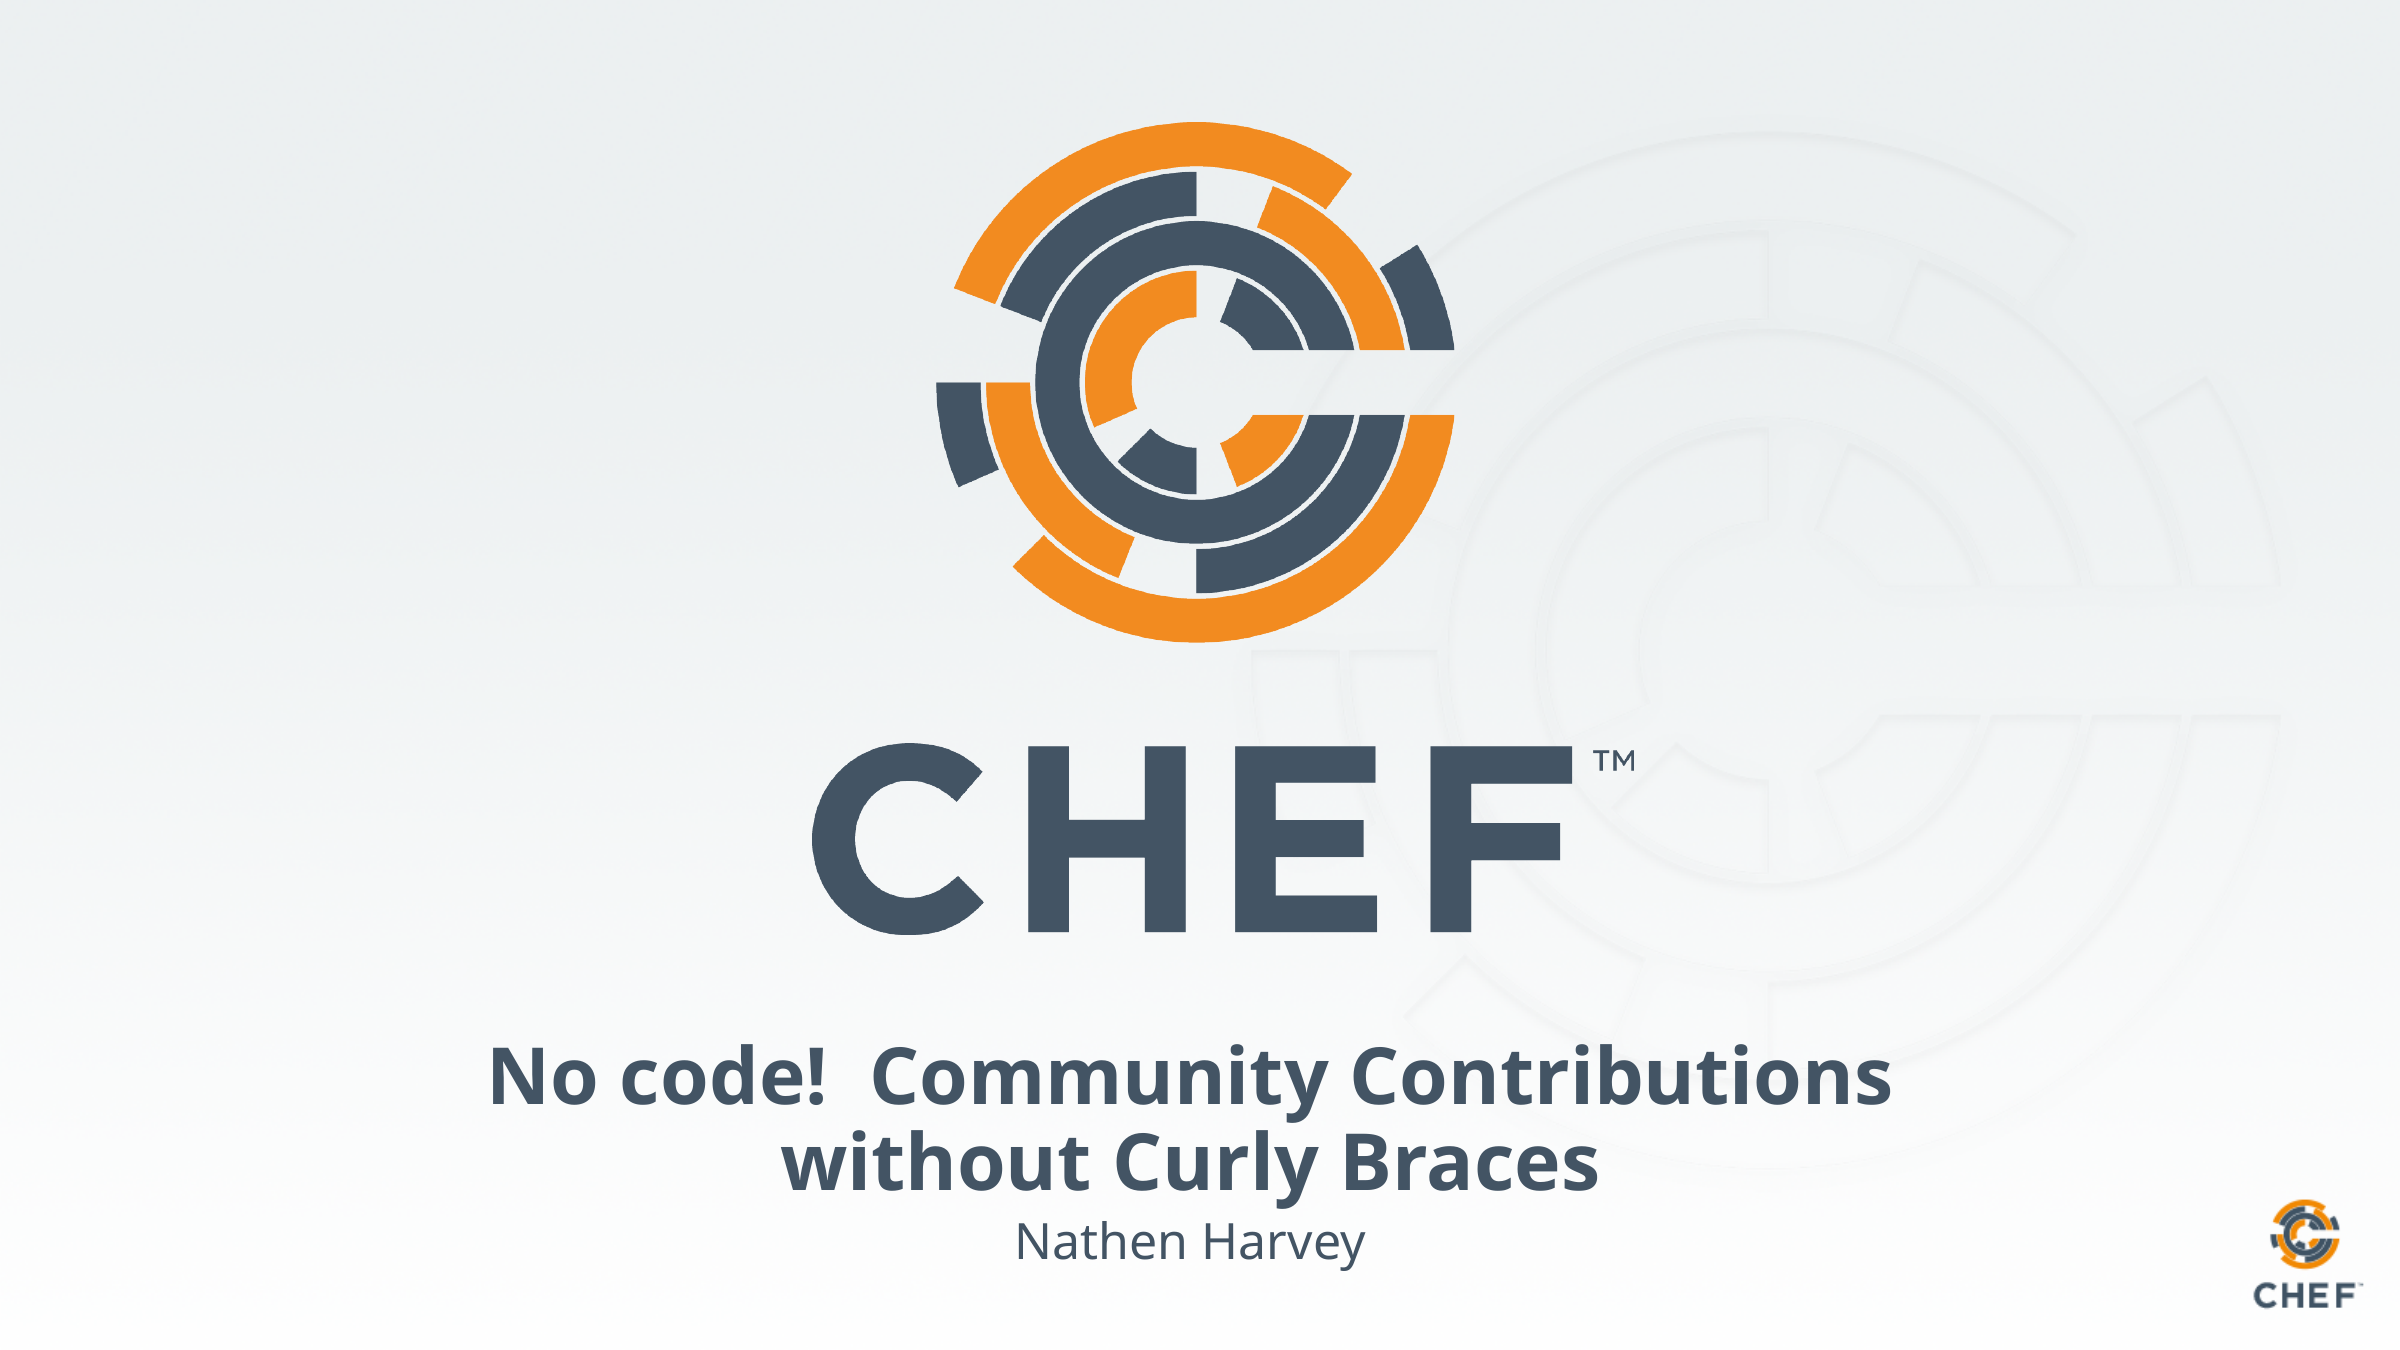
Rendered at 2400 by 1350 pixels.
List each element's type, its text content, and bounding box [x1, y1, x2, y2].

subtitle Nathen Harvey [380, 1203, 2001, 1286]
title No code! Community Contributions without Curly Braces [380, 1023, 2001, 1203]
picture [0, 0, 2400, 1350]
